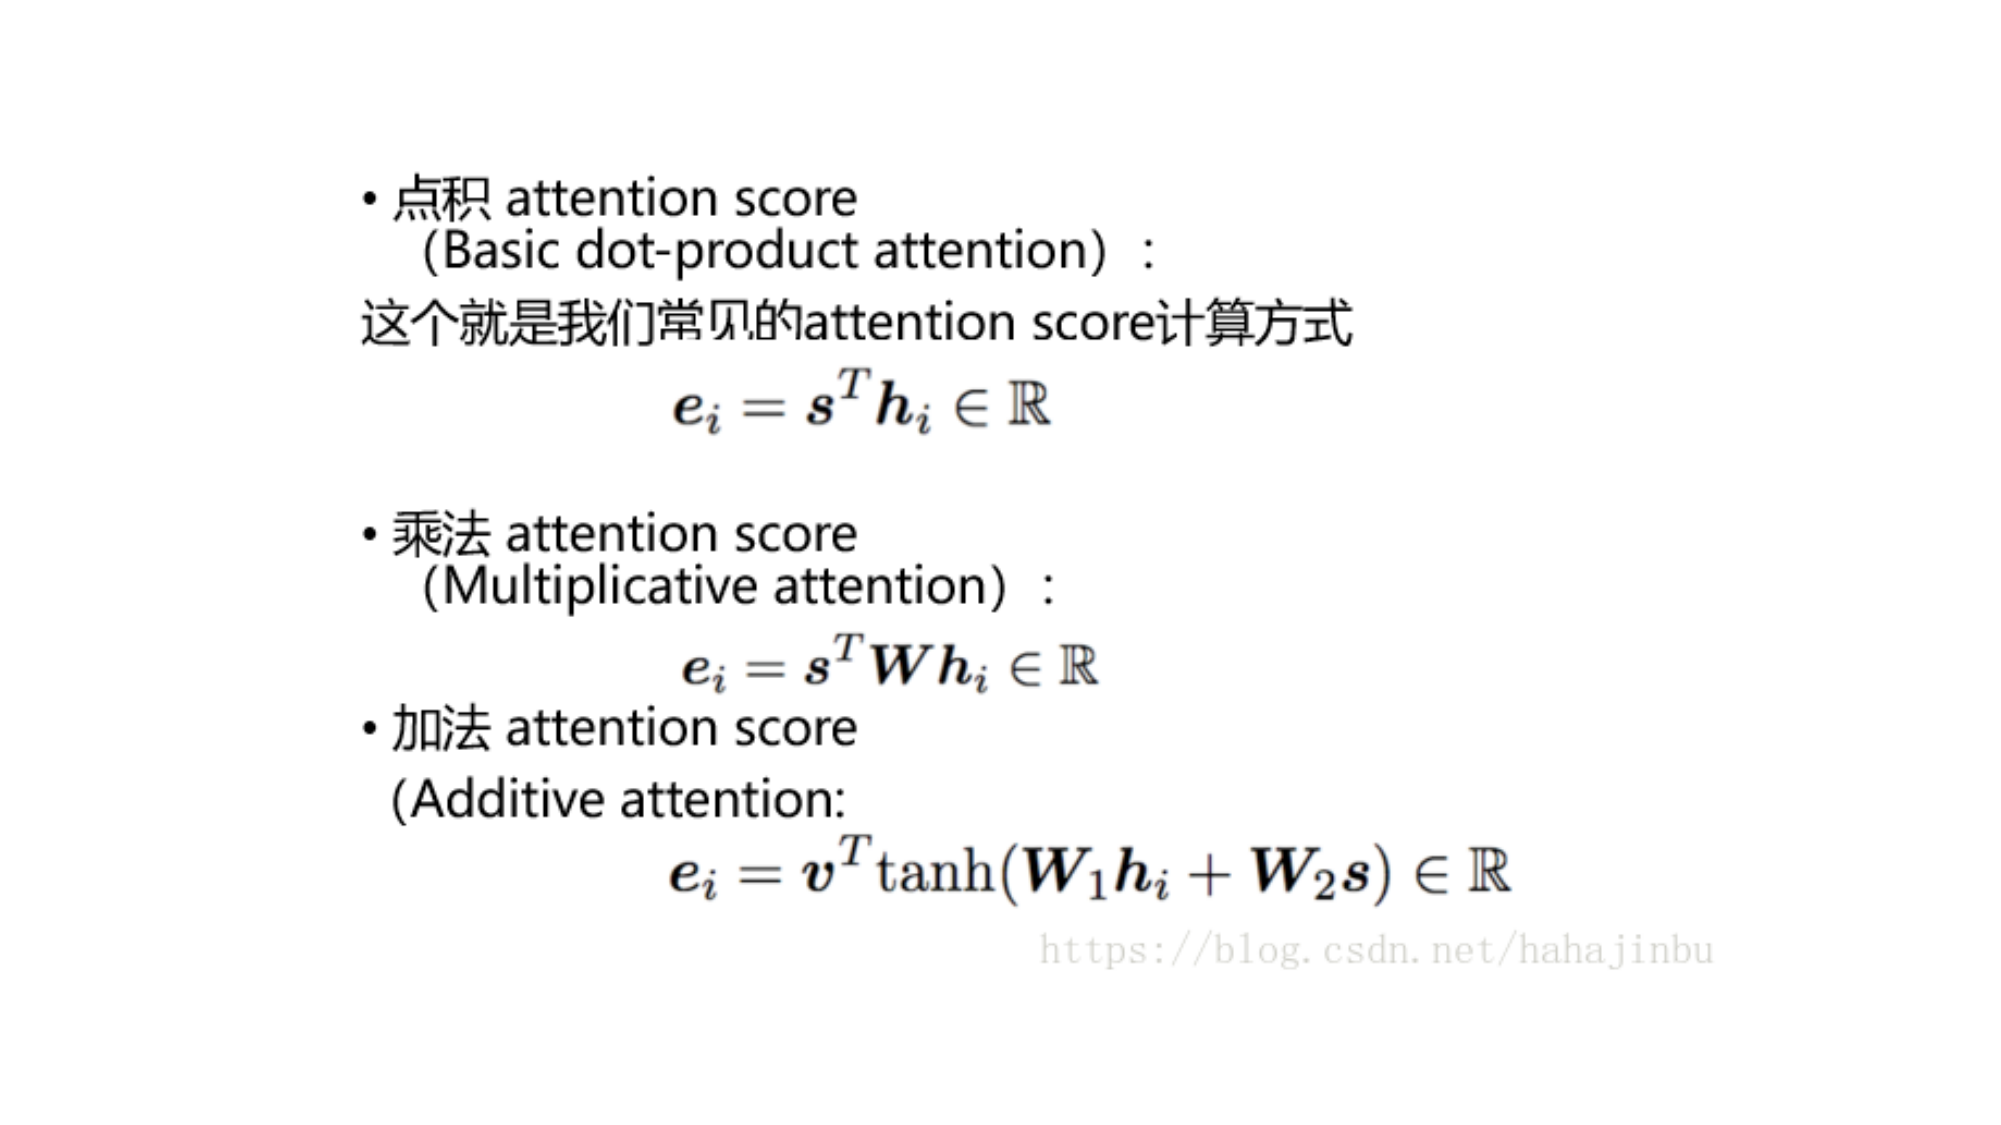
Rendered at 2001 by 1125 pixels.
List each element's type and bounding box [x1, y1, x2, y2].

picture [299, 131, 1739, 994]
